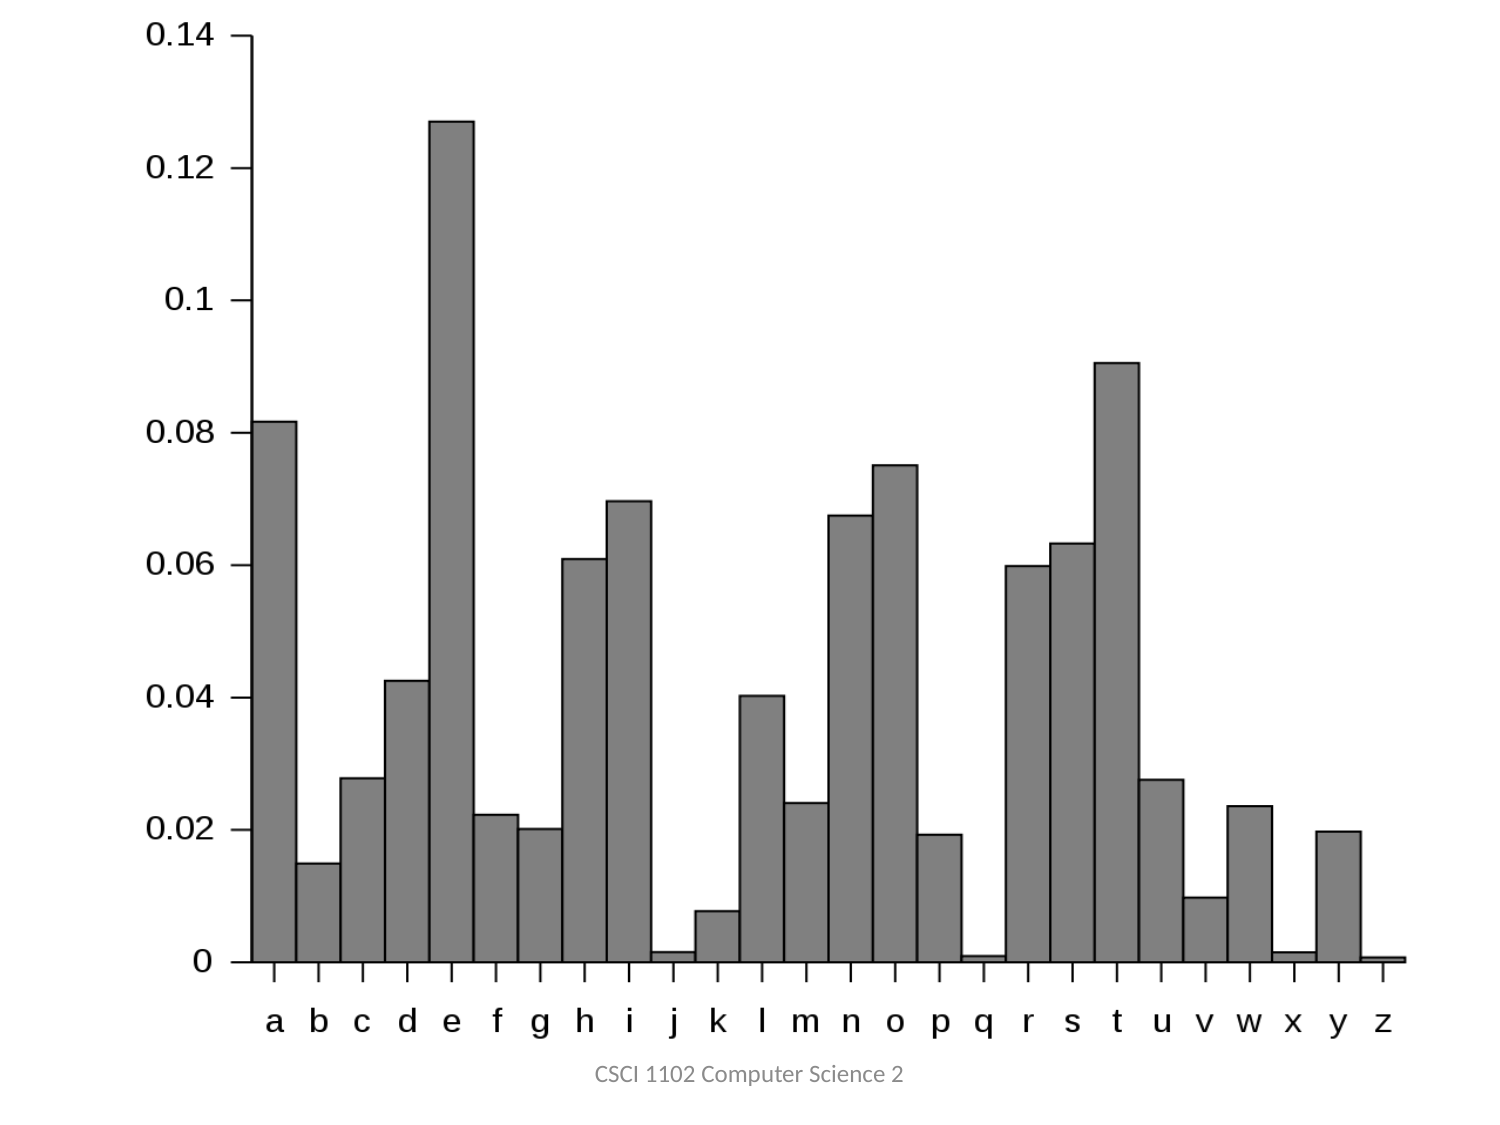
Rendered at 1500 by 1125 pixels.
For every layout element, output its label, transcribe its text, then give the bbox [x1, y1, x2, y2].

footer CSCI 1102 Computer Science 2 [512, 1071, 988, 1103]
picture [46, 0, 1454, 1062]
